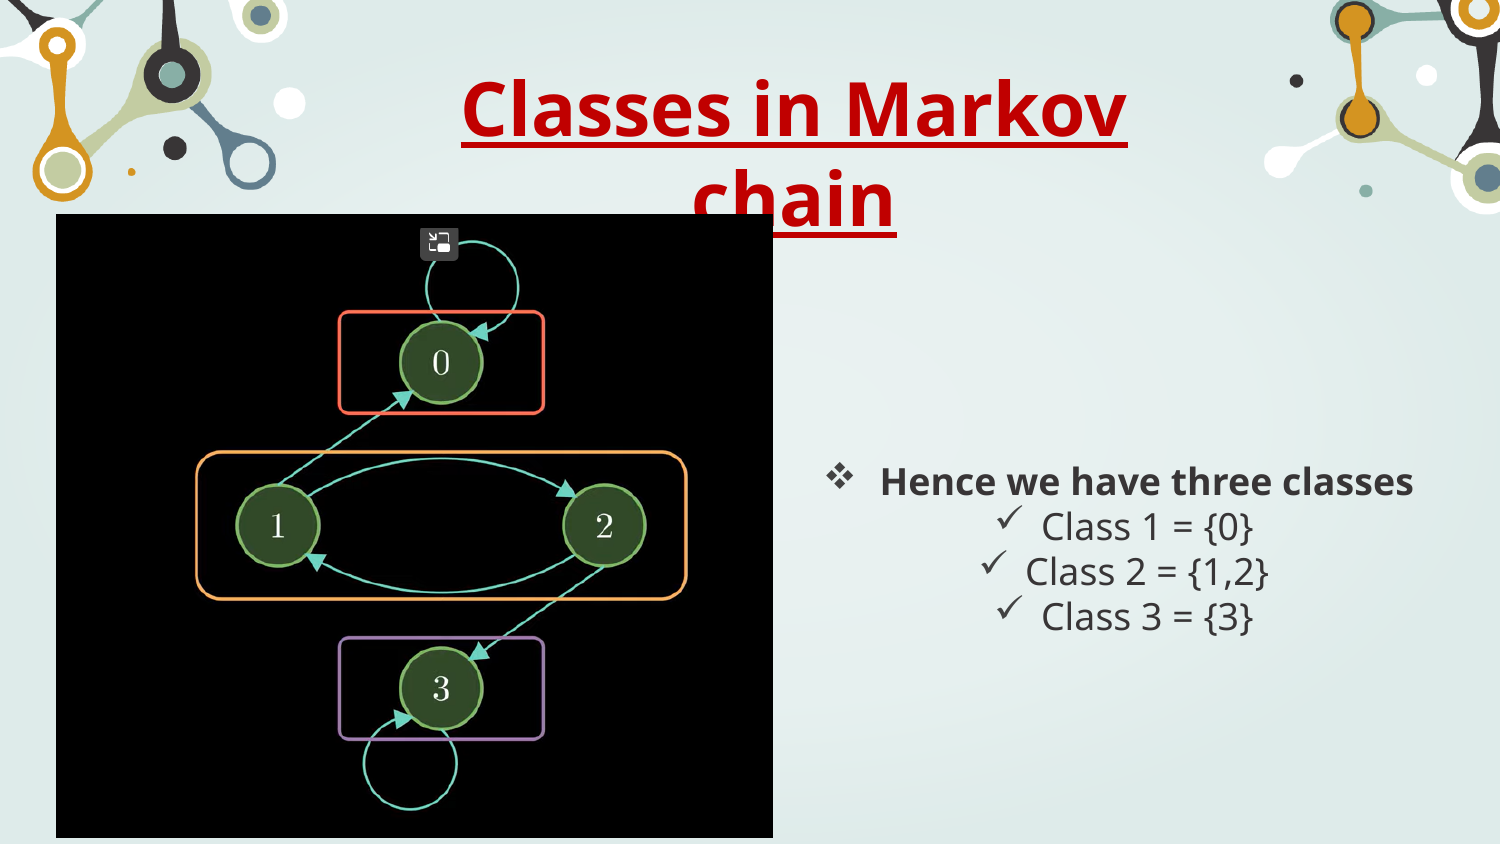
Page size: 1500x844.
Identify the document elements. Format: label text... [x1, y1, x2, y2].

picture [0, 0, 1500, 844]
title Classes in Markov chain [397, 46, 1192, 150]
subtitle Hence we have three classes Class 1 = {0} Class 2 = {1,2} Class 3 = {3} [779, 213, 1468, 823]
